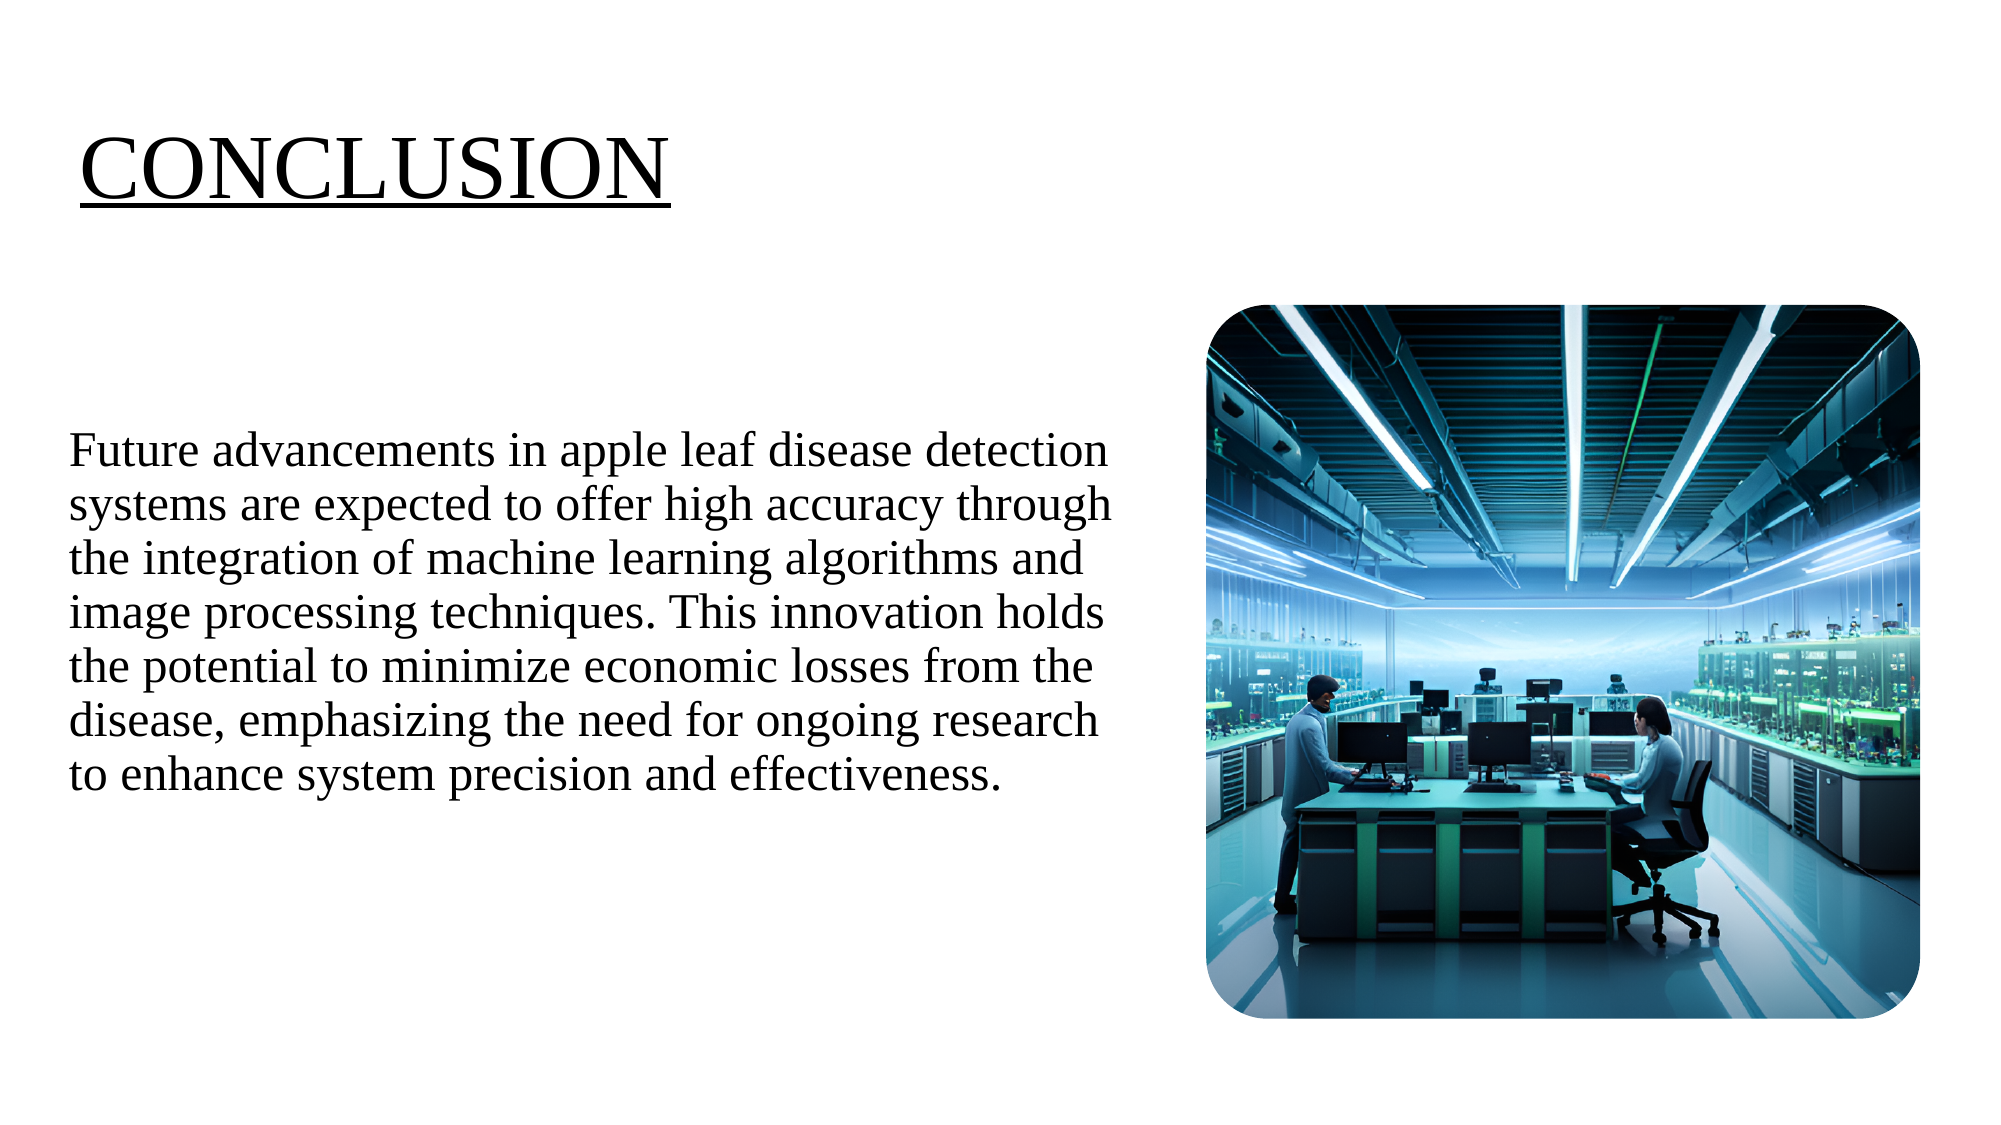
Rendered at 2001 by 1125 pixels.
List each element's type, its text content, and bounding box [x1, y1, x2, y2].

title CONCLUSION [64, 59, 1863, 278]
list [1206, 304, 1921, 1019]
list Future advancements in apple leaf disease detection systems are expected to offer high accuracy through the integration of machine learning algorithms and image processing techniques. This innovation holds the potential to minimize economic losses from the disease, emphasizing the need for ongoing research to enhance system precision and effectiveness. [54, 415, 1138, 876]
